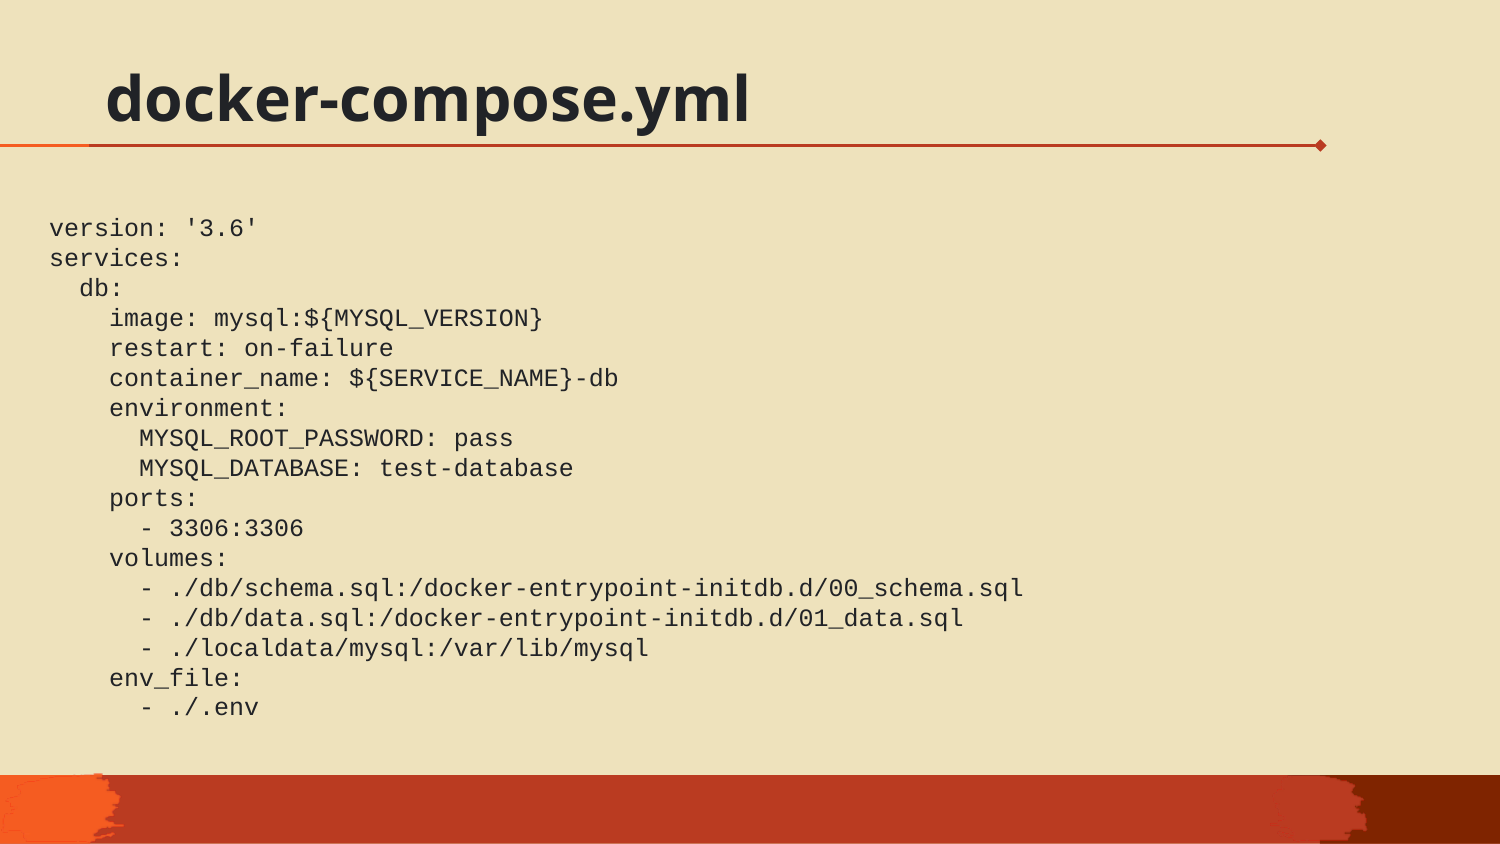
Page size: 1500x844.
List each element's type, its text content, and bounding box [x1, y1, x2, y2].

list version: '3.6' services: db: image: mysql:${MYSQL_VERSION} restart: on-failure container_name: ${SERVICE_NAME}-db environment: MYSQL_ROOT_PASSWORD: pass MYSQL_DATABASE: test-database ports: - 3306:3306 volumes: - ./db/schema.sql:/docker-entrypoint-initdb.d/00_schema.sql - ./db/data.sql:/docker-entrypoint-initdb.d/01_data.sql - ./localdata/mysql:/var/lib/mysql env_file: - ./.env [34, 196, 1320, 745]
title docker-compose.yml [90, 59, 1320, 150]
picture [1266, 770, 1370, 844]
picture [0, 771, 130, 844]
